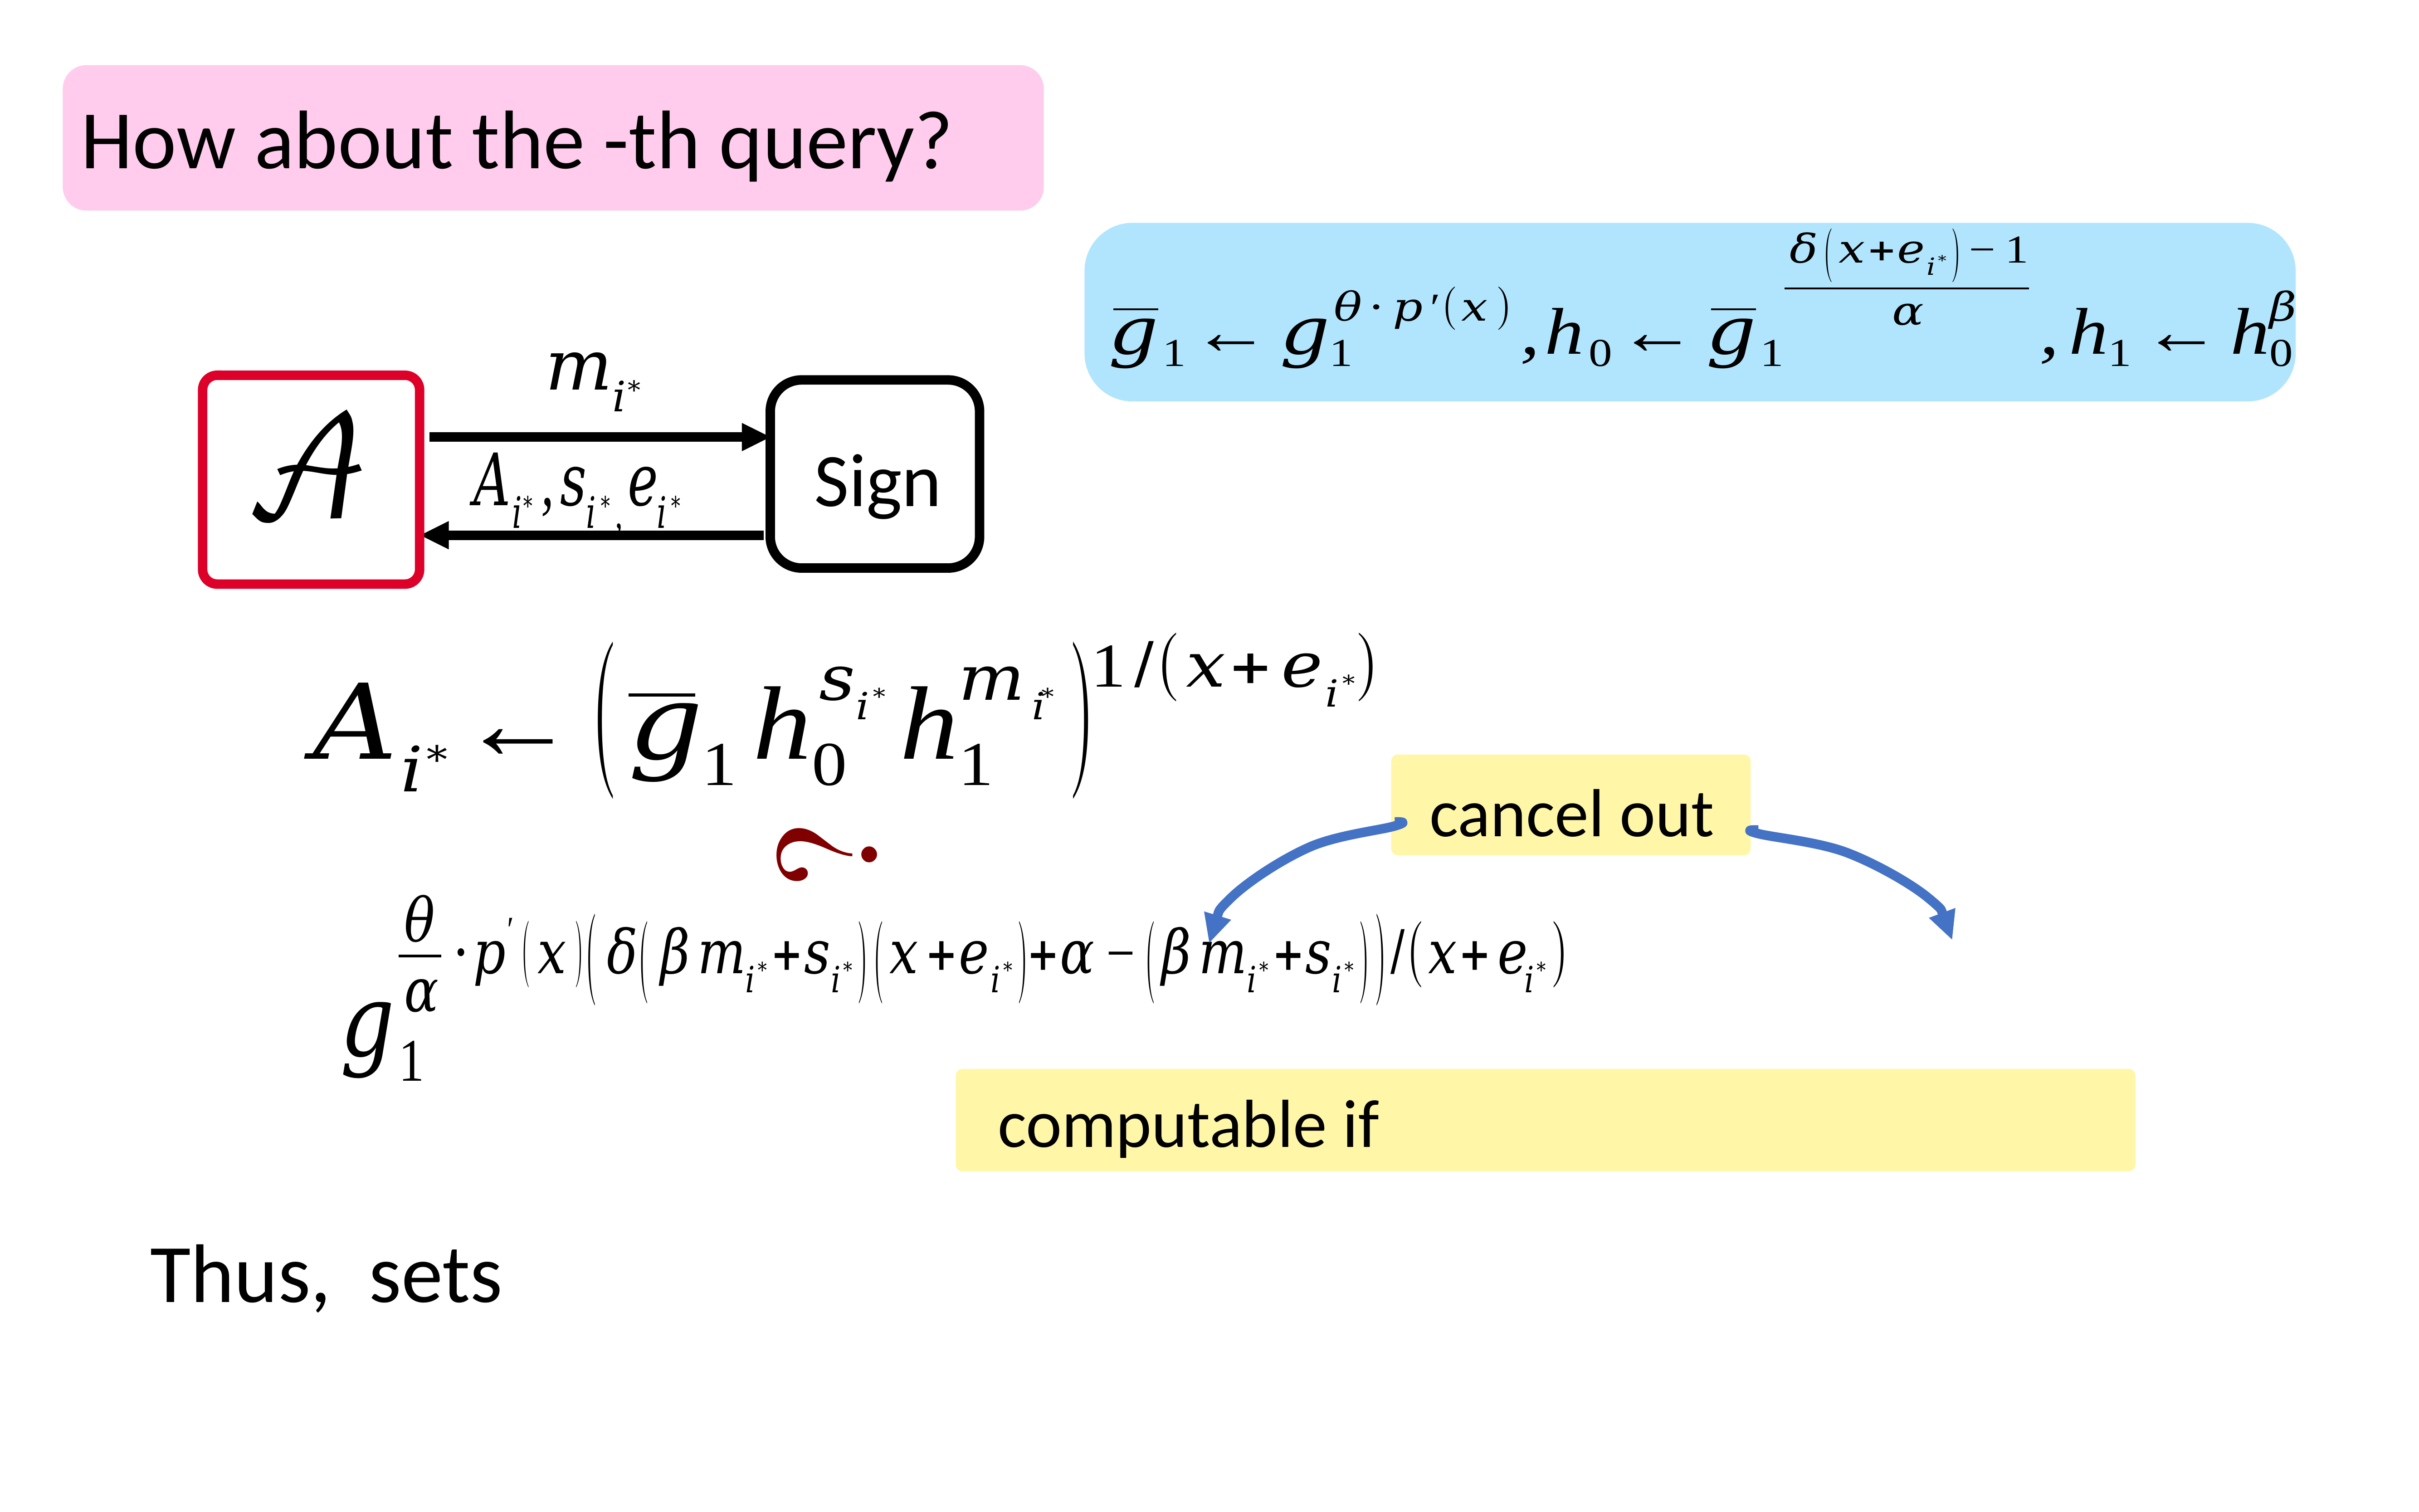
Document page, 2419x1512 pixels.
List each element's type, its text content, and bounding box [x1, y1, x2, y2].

text_box [1084, 223, 2296, 402]
text_box [63, 65, 1044, 211]
text_box [1208, 822, 1403, 943]
text_box [956, 1068, 2136, 1171]
text_box [202, 375, 420, 584]
text_box [1750, 829, 1954, 940]
text_box [1391, 754, 1751, 855]
text_box [770, 380, 980, 568]
text_box cancel out [1420, 759, 1750, 859]
text_box Sign [805, 422, 983, 531]
